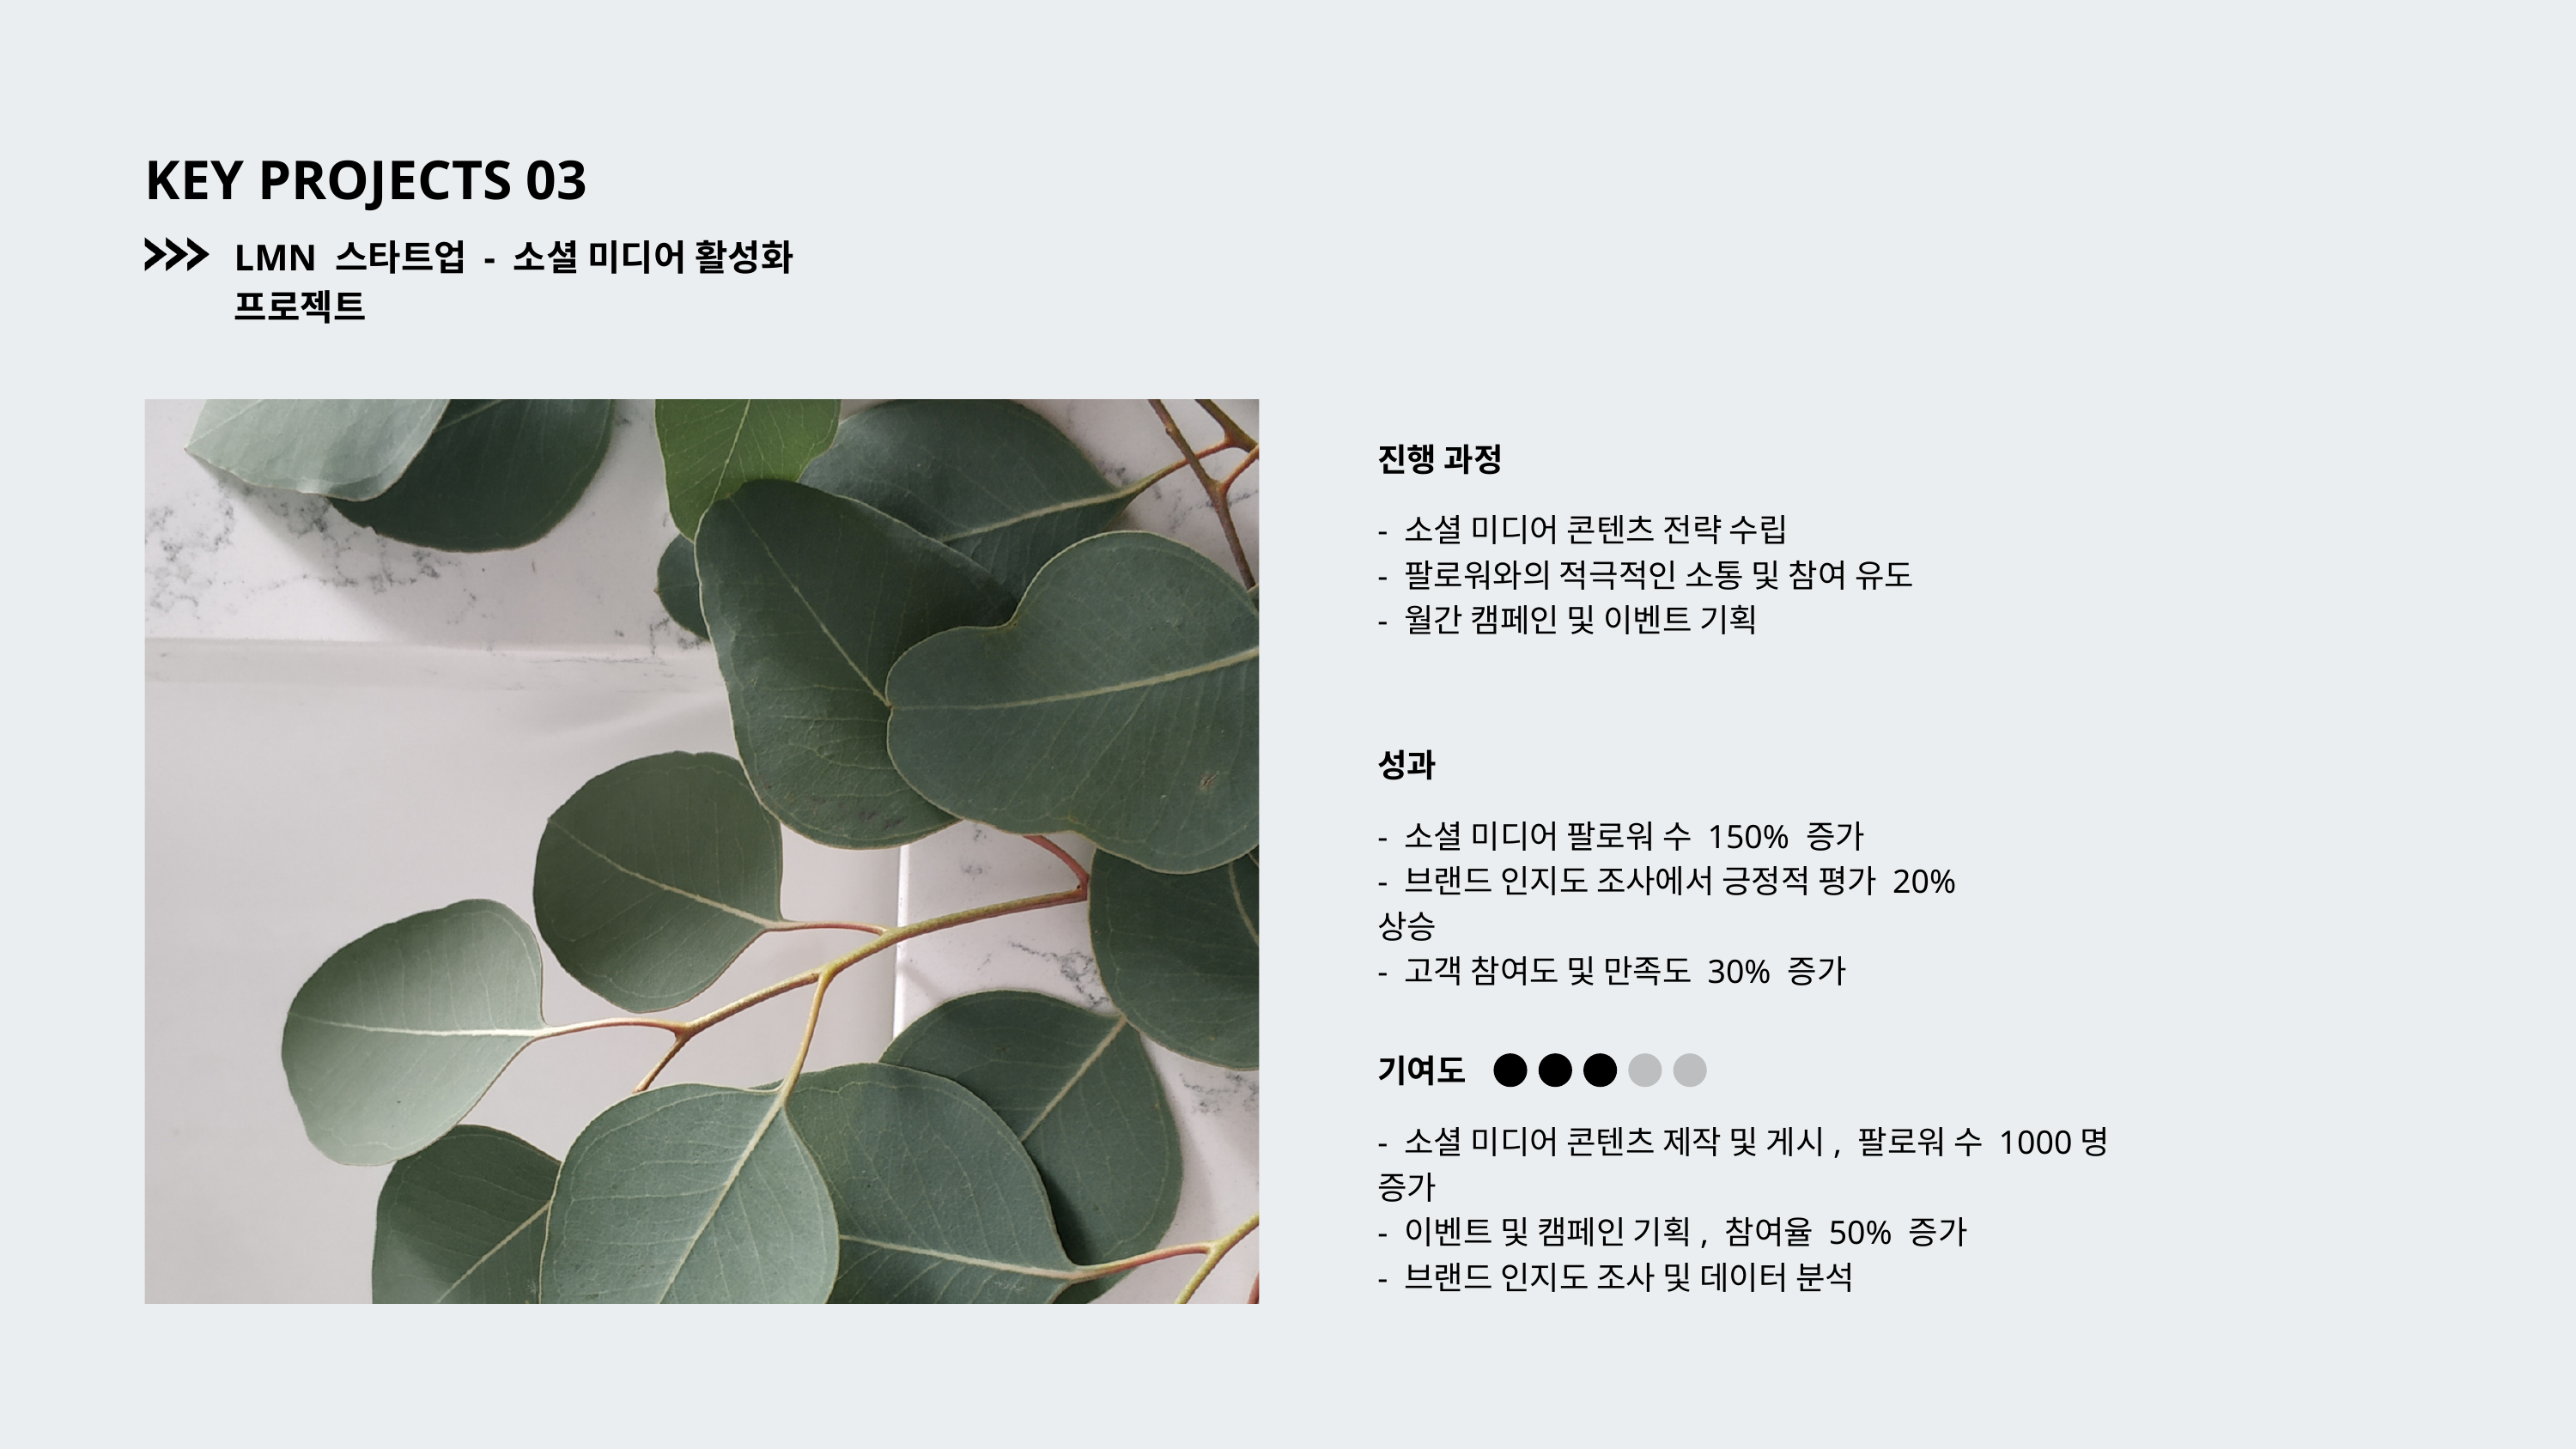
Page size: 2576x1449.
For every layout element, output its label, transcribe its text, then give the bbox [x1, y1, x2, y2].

text_box KEY PROJECTS 03 [144, 135, 638, 211]
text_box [1673, 1052, 1707, 1088]
text_box [144, 237, 210, 272]
text_box 기여도 [1377, 1044, 1467, 1135]
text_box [1583, 1052, 1618, 1088]
text_box - 소셜 미디어 콘텐츠 제작 및 게시, 팔로워 수 1000명 증가 - 이벤트 및 캠페인 기획, 참여율 50% 증가 - 브랜드 인지도 조사 및 데이터 분석 [1377, 1115, 2151, 1296]
text_box - 소셜 미디어 콘텐츠 전략 수립 - 팔로워와의 적극적인 소통 및 참여 유도 - 월간 캠페인 및 이벤트 기획 [1377, 503, 1917, 640]
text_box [1538, 1052, 1573, 1088]
text_box - 소셜 미디어 팔로워 수 150% 증가 - 브랜드 인지도 조사에서 긍정적 평가 20% 상승 - 고객 참여도 및 만족도 30% 증가 [1377, 809, 2020, 991]
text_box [1493, 1052, 1528, 1088]
text_box 성과 [1377, 738, 1437, 784]
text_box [144, 399, 1260, 1304]
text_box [1628, 1052, 1662, 1088]
text_box LMN 스타트업 - 소셜 미디어 활성화 프로젝트 [234, 227, 913, 328]
text_box 진행 과정 [1377, 433, 1505, 478]
